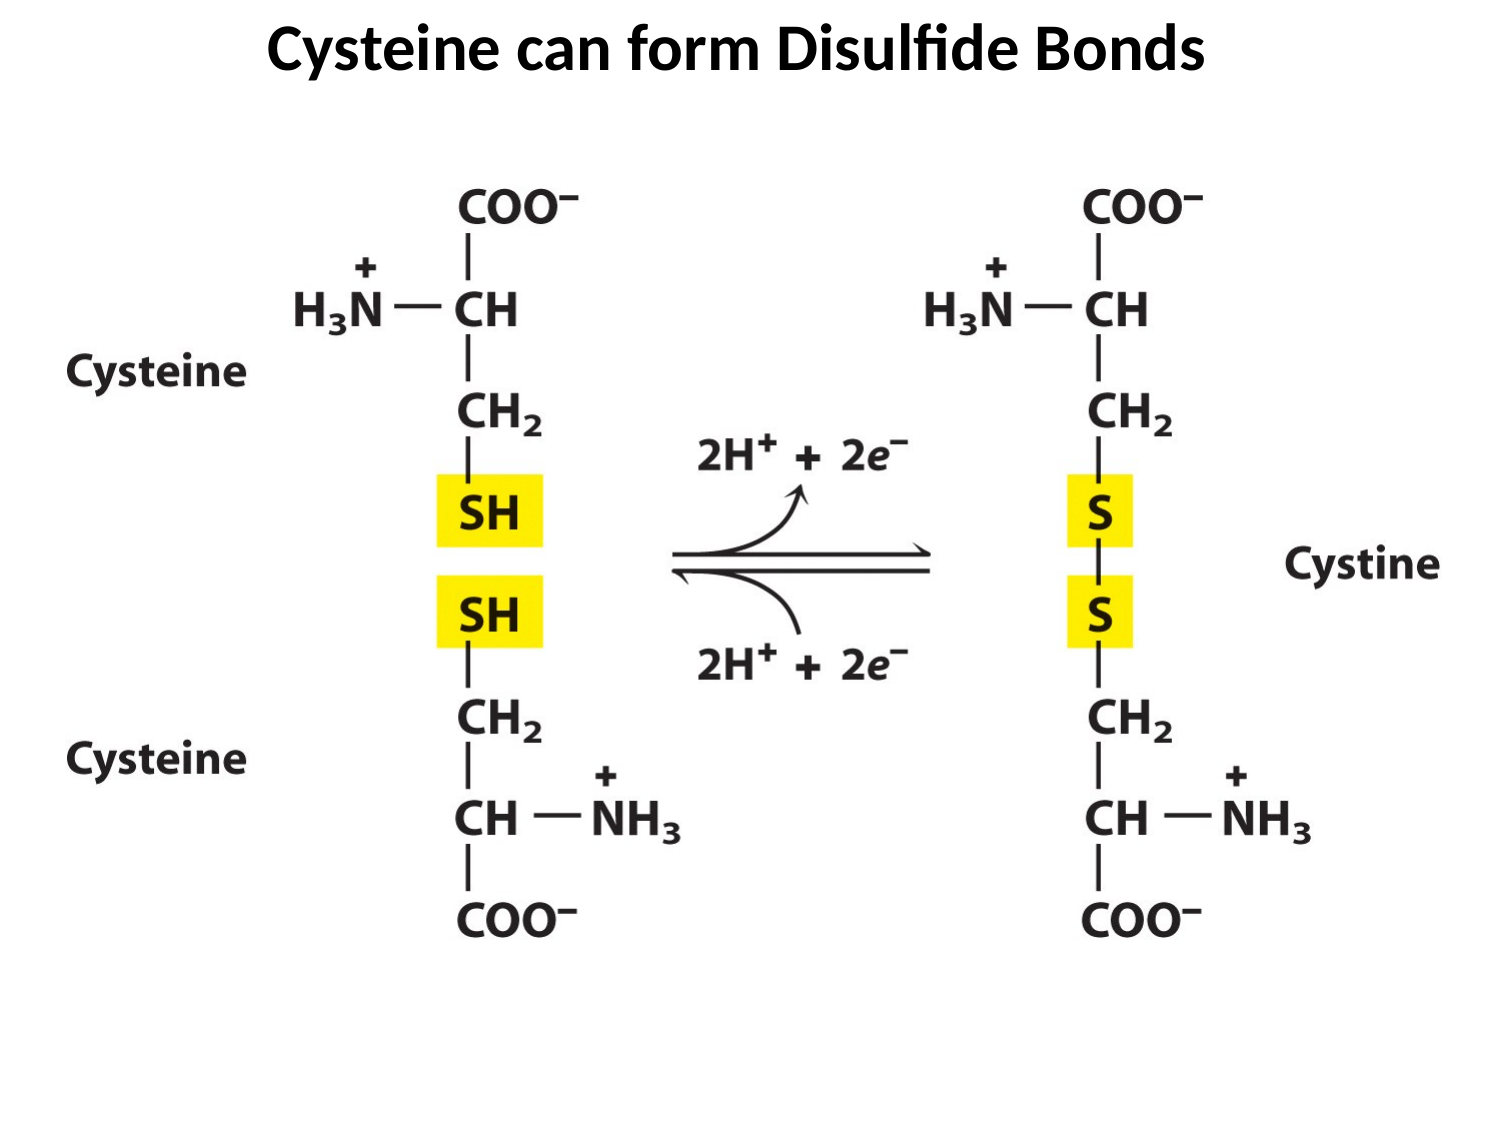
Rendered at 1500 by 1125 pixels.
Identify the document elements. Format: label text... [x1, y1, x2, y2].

title Cysteine can form Disulfide Bonds [99, 0, 1375, 88]
picture [49, 171, 1451, 954]
